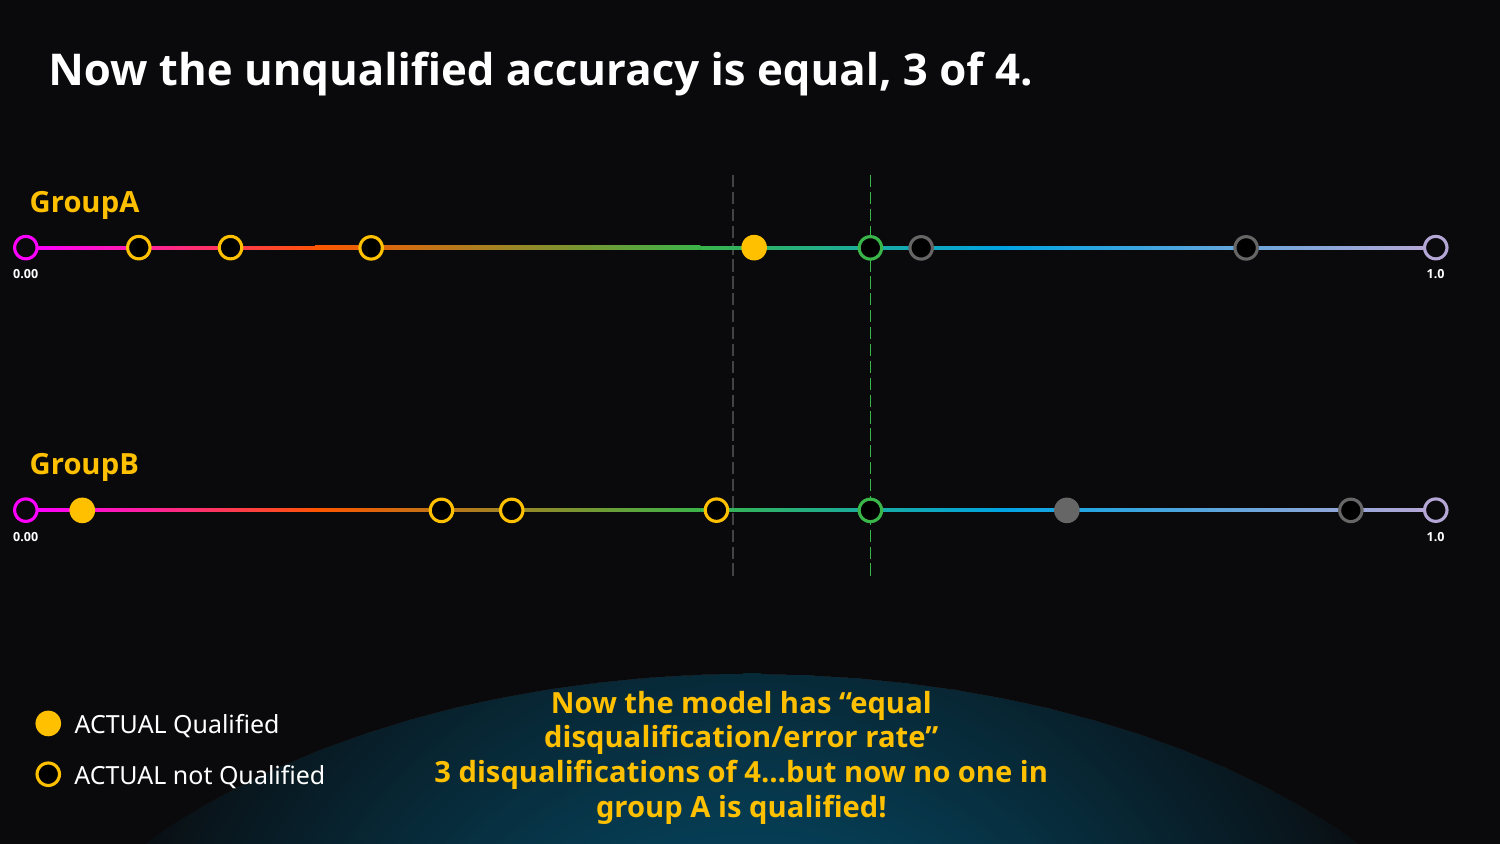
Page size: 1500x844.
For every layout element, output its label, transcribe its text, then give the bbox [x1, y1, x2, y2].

text_box [1424, 236, 1448, 259]
text_box [874, 237, 881, 244]
text_box [743, 236, 765, 244]
text_box GroupA [14, 178, 274, 224]
text_box [1340, 499, 1362, 506]
text_box 0.00 [0, 258, 68, 324]
text_box [14, 236, 37, 258]
text_box [360, 236, 382, 244]
text_box 0.00 [0, 521, 68, 586]
text_box [37, 762, 59, 786]
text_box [37, 508, 1424, 512]
text_box 1.0 [1389, 521, 1482, 586]
text_box GroupB [14, 440, 274, 486]
text_box [706, 498, 727, 506]
text_box [1056, 499, 1078, 506]
text_box [219, 236, 242, 244]
text_box [431, 499, 452, 506]
text_box [1235, 236, 1257, 244]
text_box [1424, 498, 1448, 522]
title Now the unqualified accuracy is equal, 3 of 4. [37, 22, 1411, 120]
text_box [910, 236, 932, 244]
text_box 1.0 [1389, 258, 1482, 324]
text_box ACTUAL Qualified [59, 693, 397, 735]
text_box [72, 499, 93, 506]
text_box [501, 499, 522, 506]
text_box Now the model has “equal disqualification/error rate” 3 disqualifications of 4…but now no one in group A is qualified! [408, 731, 1075, 777]
text_box [128, 236, 150, 244]
text_box ACTUAL not Qualified [59, 744, 409, 786]
text_box [37, 712, 59, 735]
text_box [145, 673, 1358, 844]
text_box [37, 245, 1424, 250]
text_box [874, 499, 881, 506]
text_box [14, 498, 37, 521]
